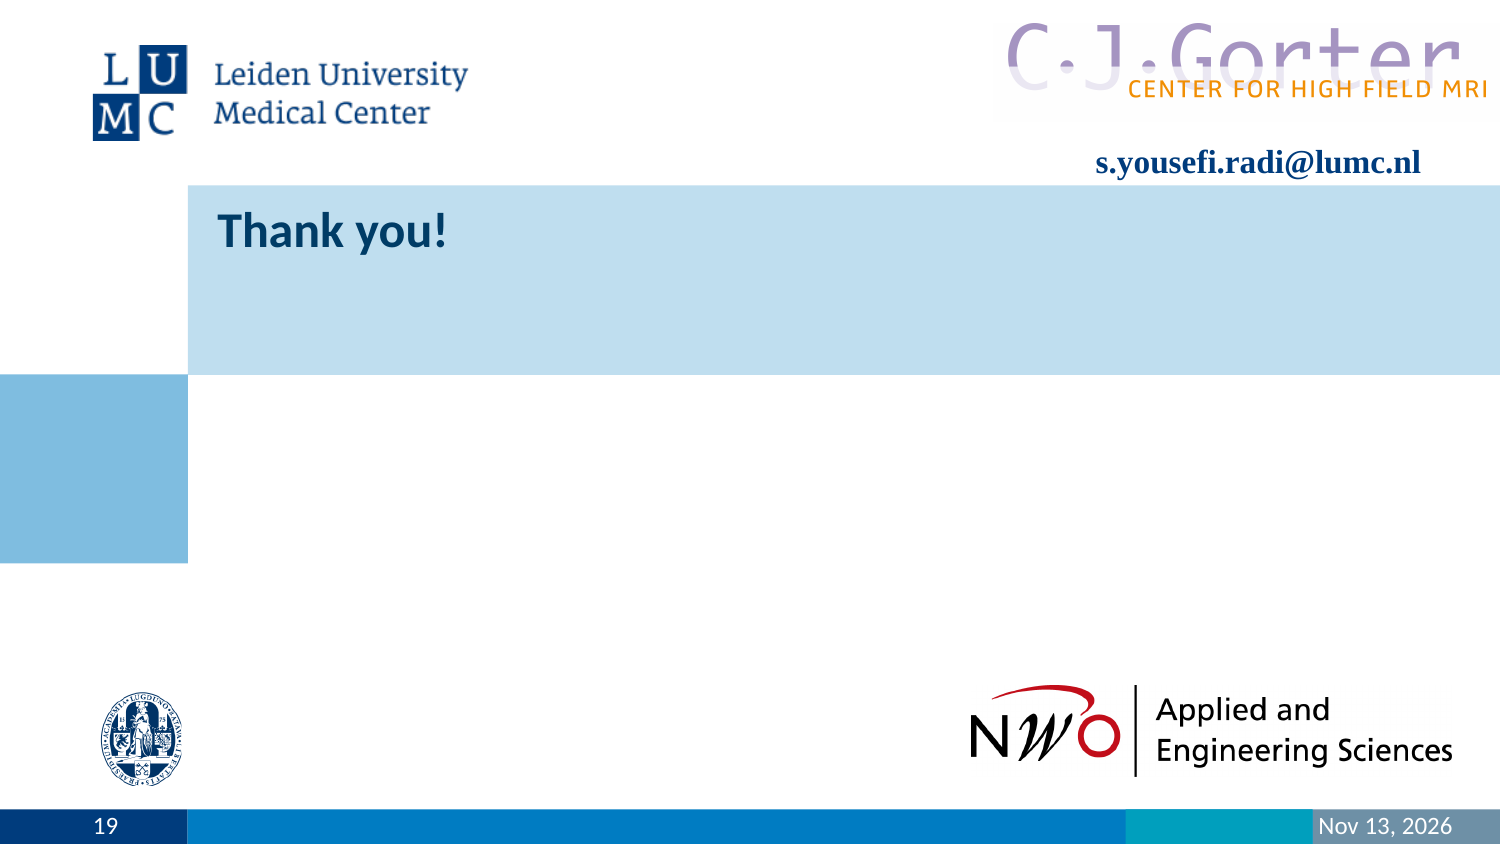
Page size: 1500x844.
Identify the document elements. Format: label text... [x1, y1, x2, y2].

slide_number 16-Apr-22 [1312, 806, 1454, 844]
picture [993, 23, 1500, 122]
list Thank you! [217, 185, 1452, 375]
text_box s.yousefi.radi@lumc.nl [1080, 132, 1437, 188]
slide_number 19 [92, 806, 177, 844]
picture [970, 685, 1452, 777]
